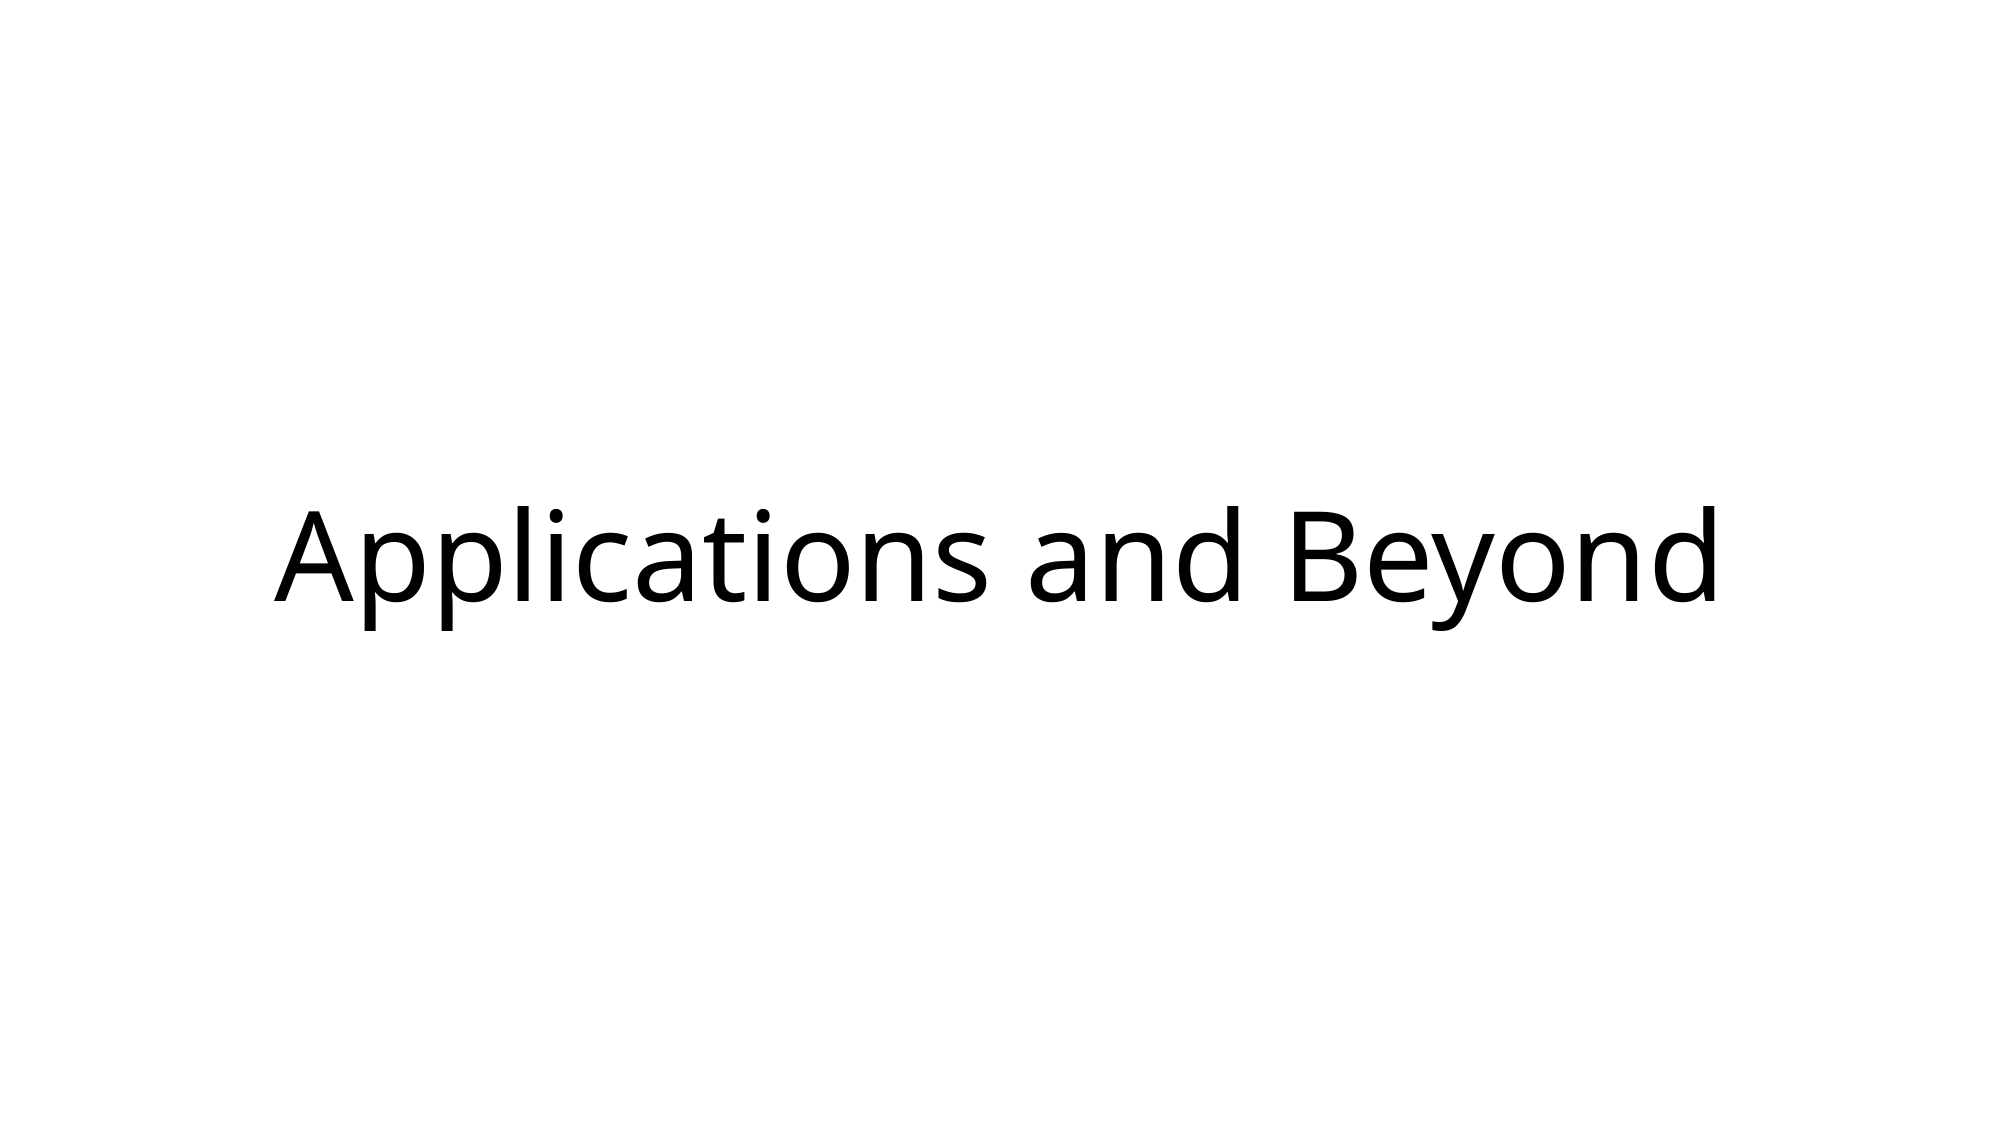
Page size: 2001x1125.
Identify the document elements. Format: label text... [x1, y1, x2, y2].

title Applications and Beyond [249, 323, 1750, 637]
